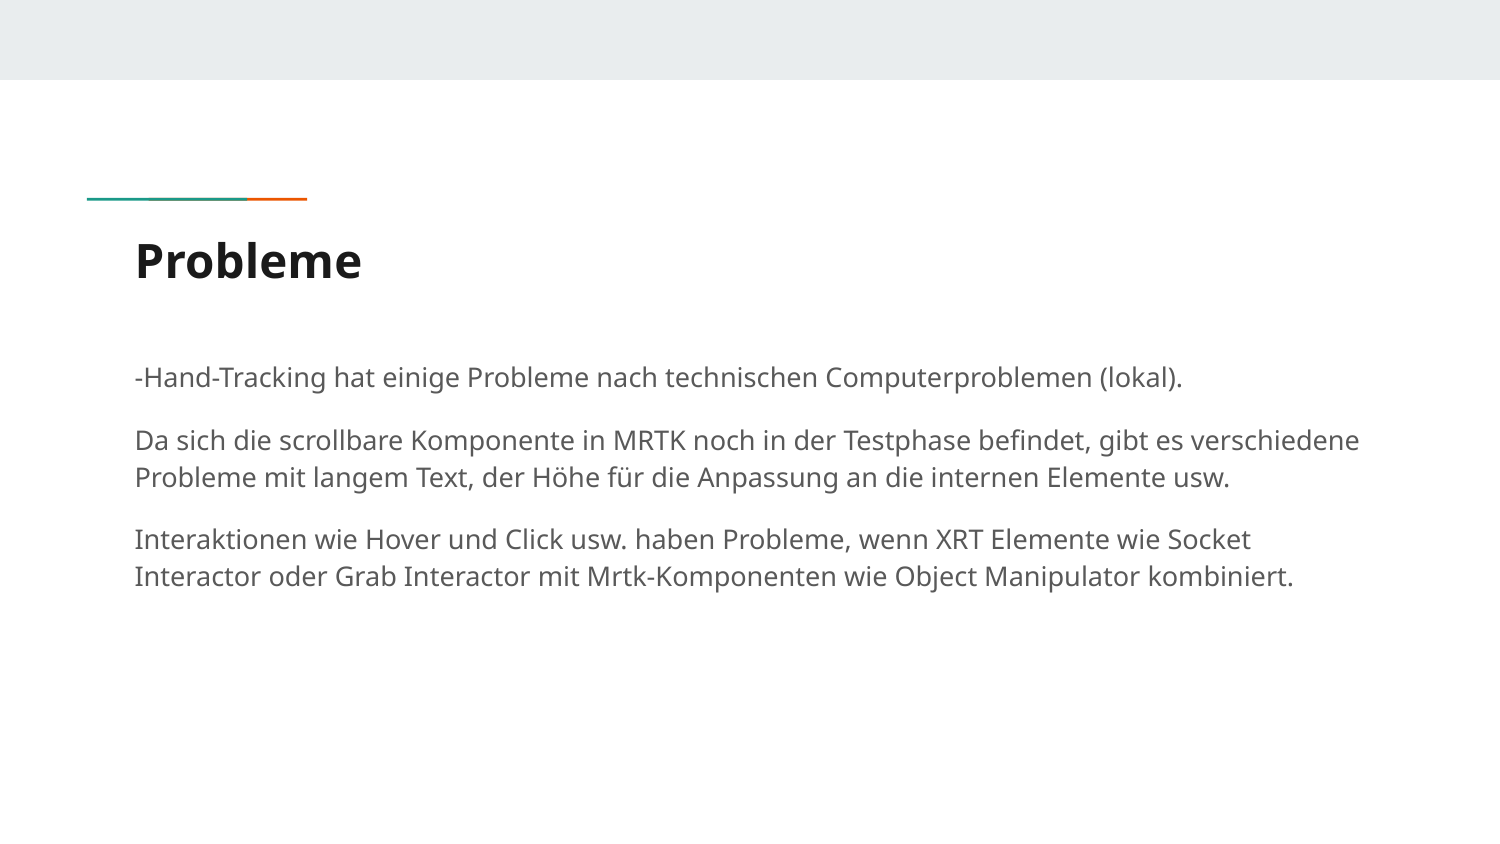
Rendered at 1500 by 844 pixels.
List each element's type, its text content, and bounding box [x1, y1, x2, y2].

title Probleme [119, 216, 1381, 305]
list -Hand-Tracking hat einige Probleme nach technischen Computerproblemen (lokal). Da sich die scrollbare Komponente in MRTK noch in der Testphase befindet, gibt es verschiedene Probleme mit langem Text, der Höhe für die Anpassung an die internen Elemente usw. Interaktionen wie Hover und Click usw. haben Probleme, wenn XRT Elemente wie Socket Interactor oder Grab Interactor mit Mrtk-Komponenten wie Object Manipulator kombiniert. [119, 341, 1381, 712]
